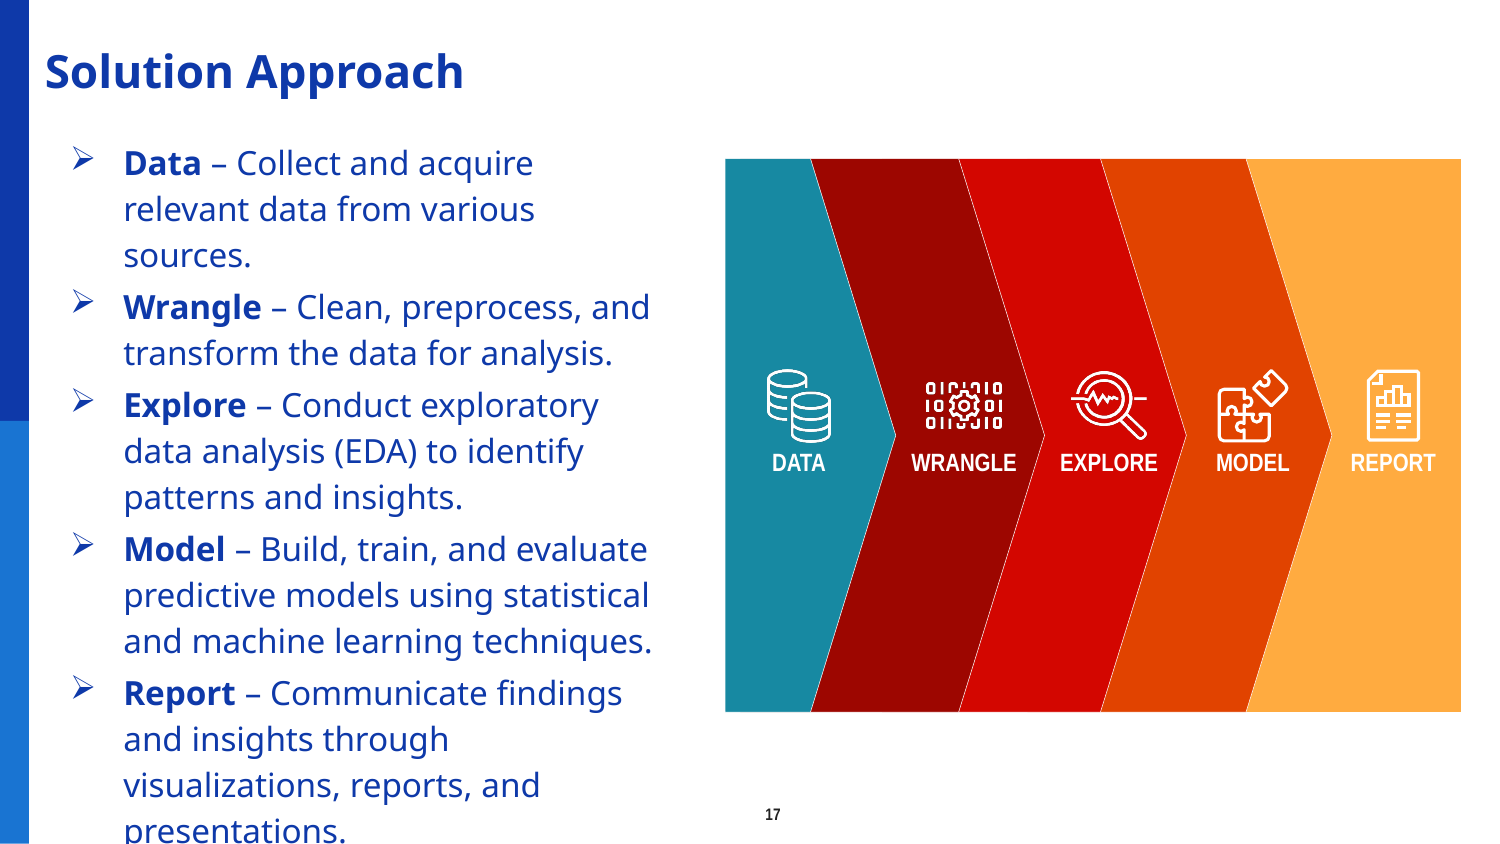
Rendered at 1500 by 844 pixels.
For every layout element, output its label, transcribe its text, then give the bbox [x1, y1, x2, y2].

title Solution Approach [29, 27, 1499, 122]
text_box 17 [744, 796, 802, 832]
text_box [724, 158, 1467, 713]
list Data – Collect and acquire relevant data from various sources. Wrangle – Clean, preprocess, and transform the data for analysis. Explore – Conduct exploratory data analysis (EDA) to identify patterns and insights. Model – Build, train, and evaluate predictive models using statistical and machine learning techniques. Report – Communicate findings and insights through visualizations, reports, and presentations. [33, 122, 679, 750]
